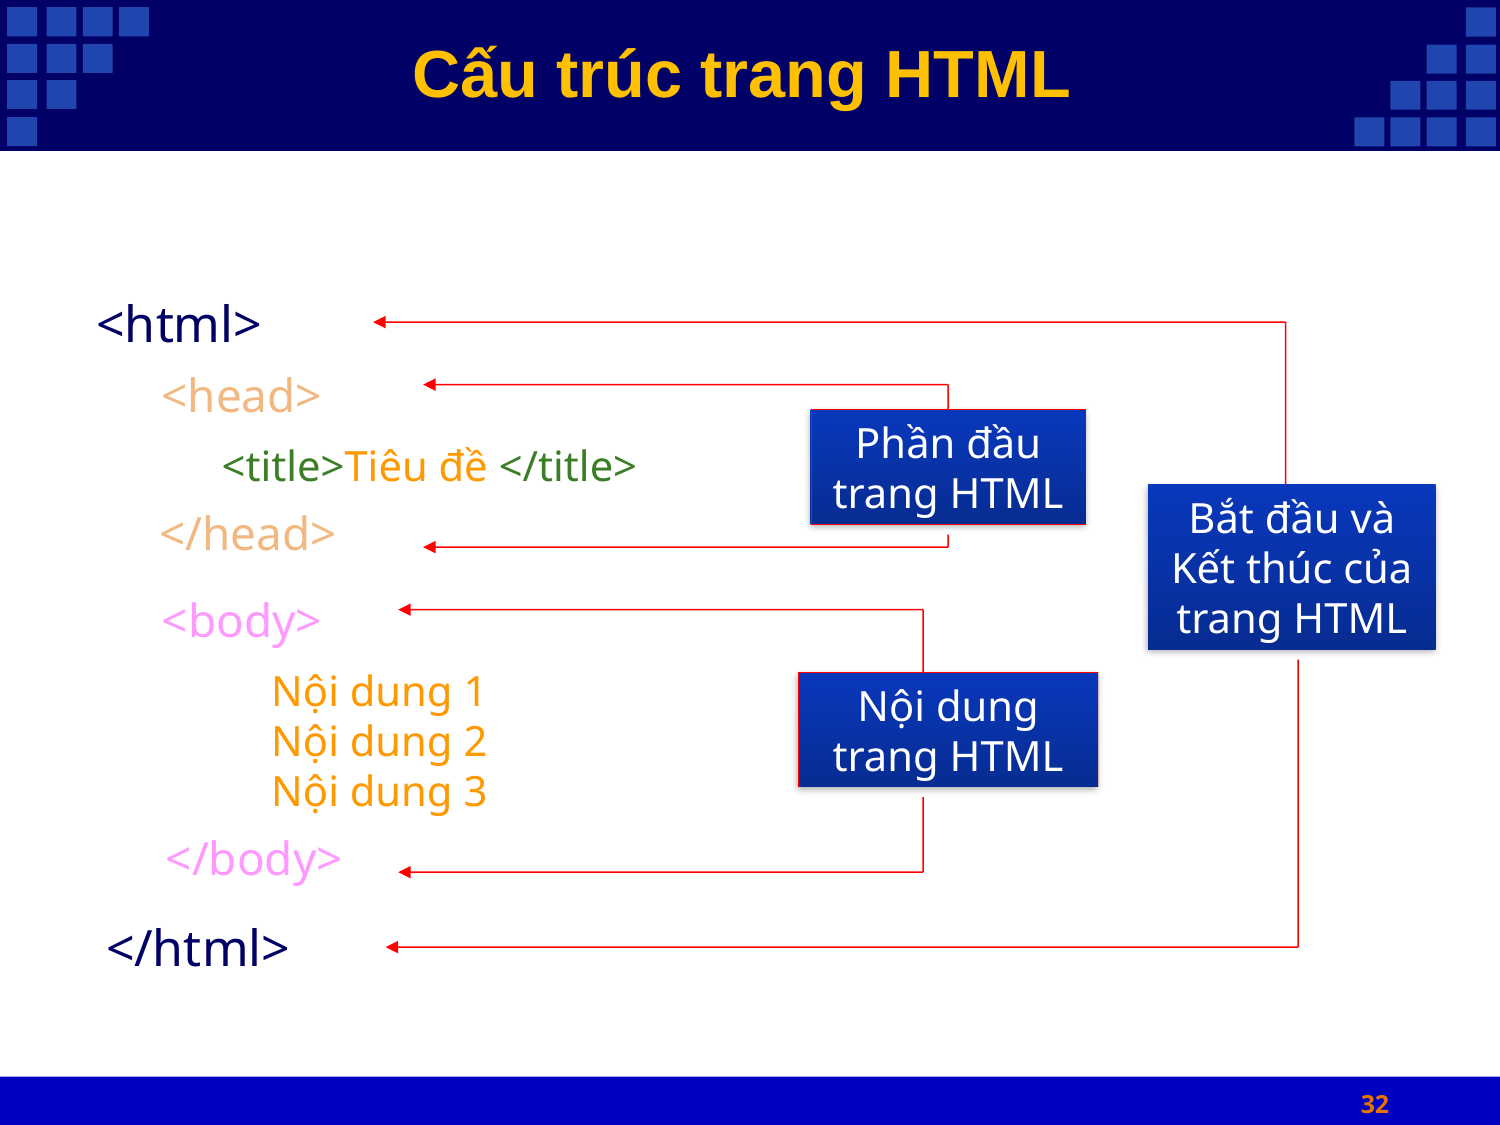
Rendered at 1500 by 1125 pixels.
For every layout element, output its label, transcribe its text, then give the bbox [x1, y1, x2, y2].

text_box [135, 584, 367, 893]
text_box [72, 284, 324, 985]
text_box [122, 359, 367, 568]
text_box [372, 321, 1436, 948]
title Cấu trúc trang HTML [135, 24, 1349, 118]
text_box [397, 609, 1099, 873]
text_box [422, 384, 1086, 548]
slide_number 32 [1324, 1080, 1426, 1125]
